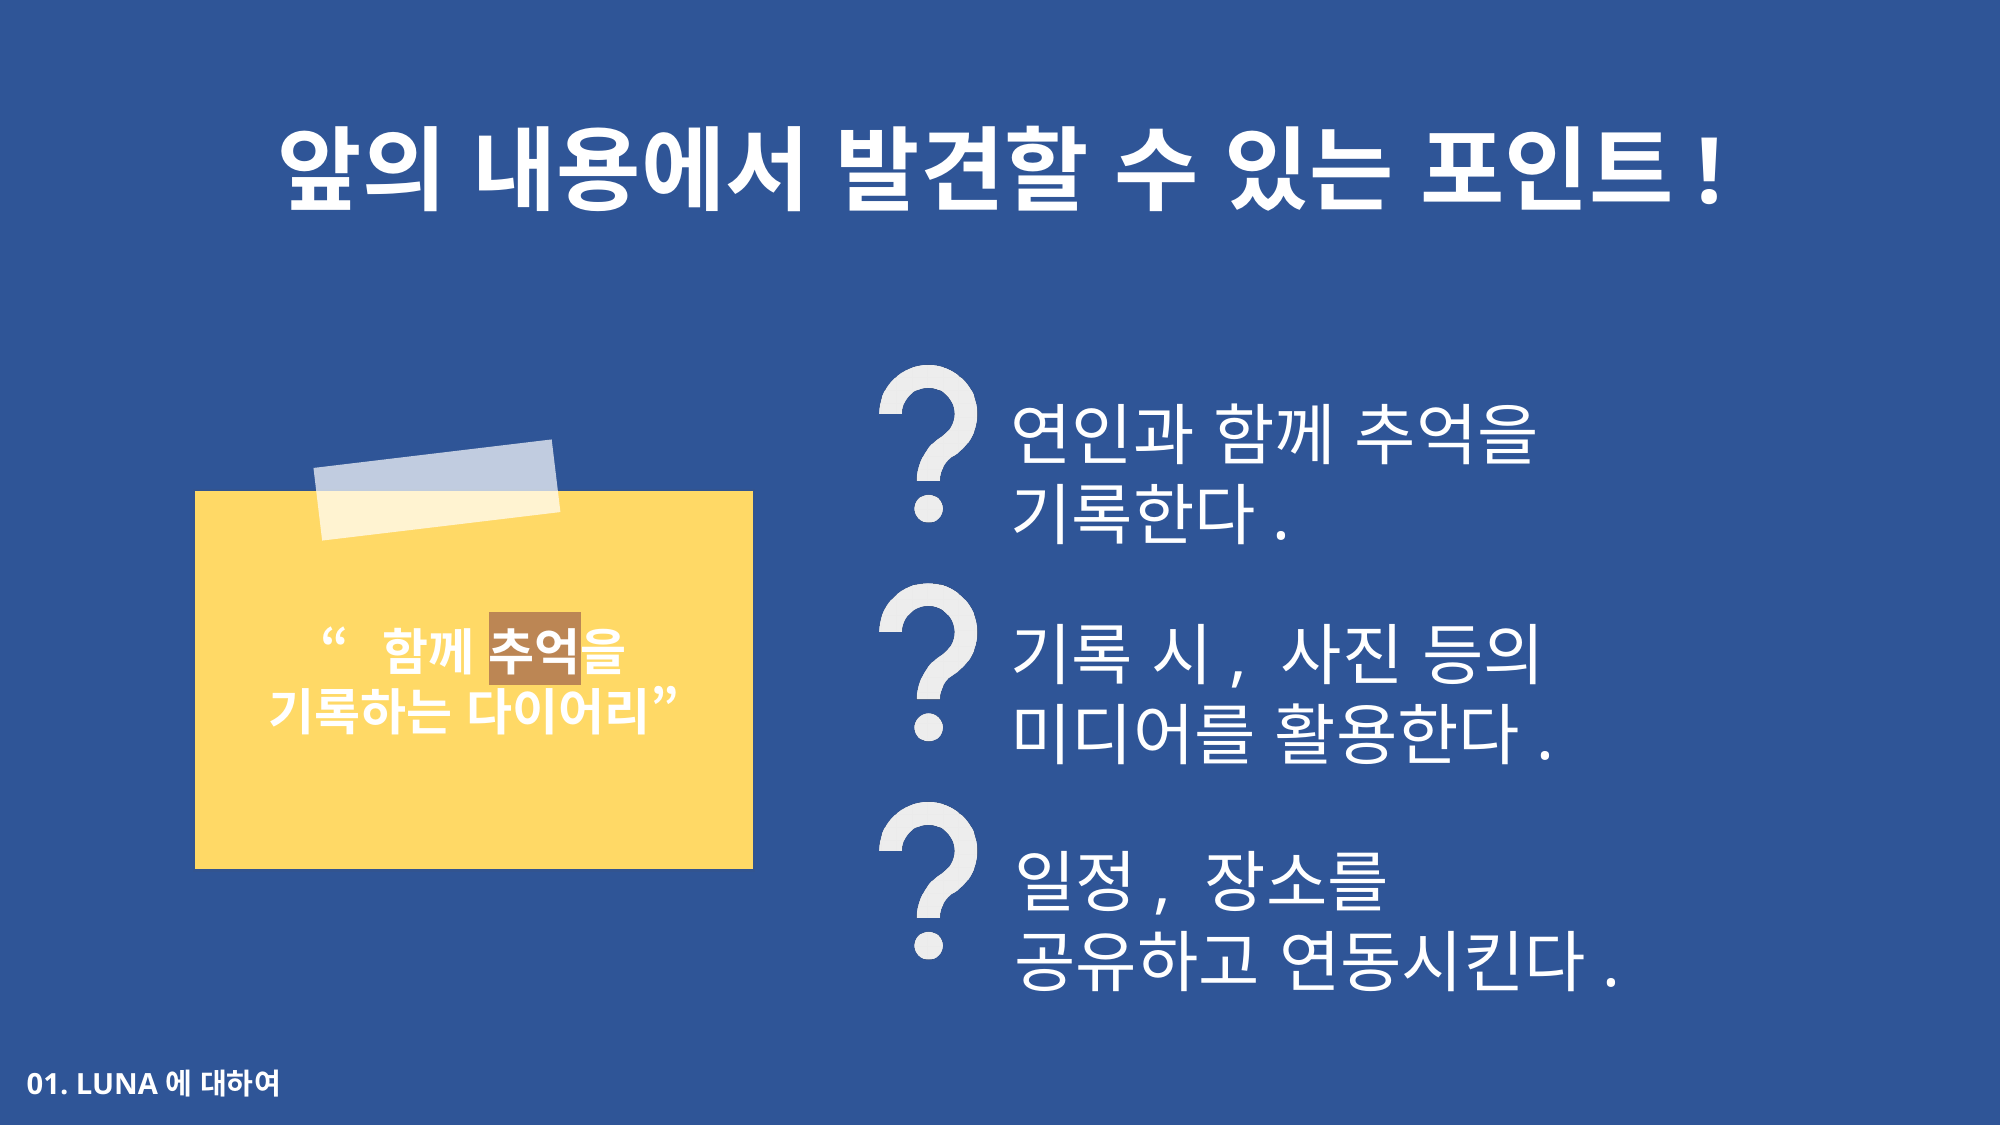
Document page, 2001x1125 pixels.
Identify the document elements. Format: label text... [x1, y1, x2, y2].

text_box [835, 569, 1754, 755]
text_box 앞의 내용에서 발견할 수 있는 포인트! [247, 103, 1753, 229]
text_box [835, 351, 1637, 537]
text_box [835, 788, 1641, 973]
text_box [193, 453, 754, 871]
text_box 01. LUNA에 대하여 [0, 1058, 314, 1108]
